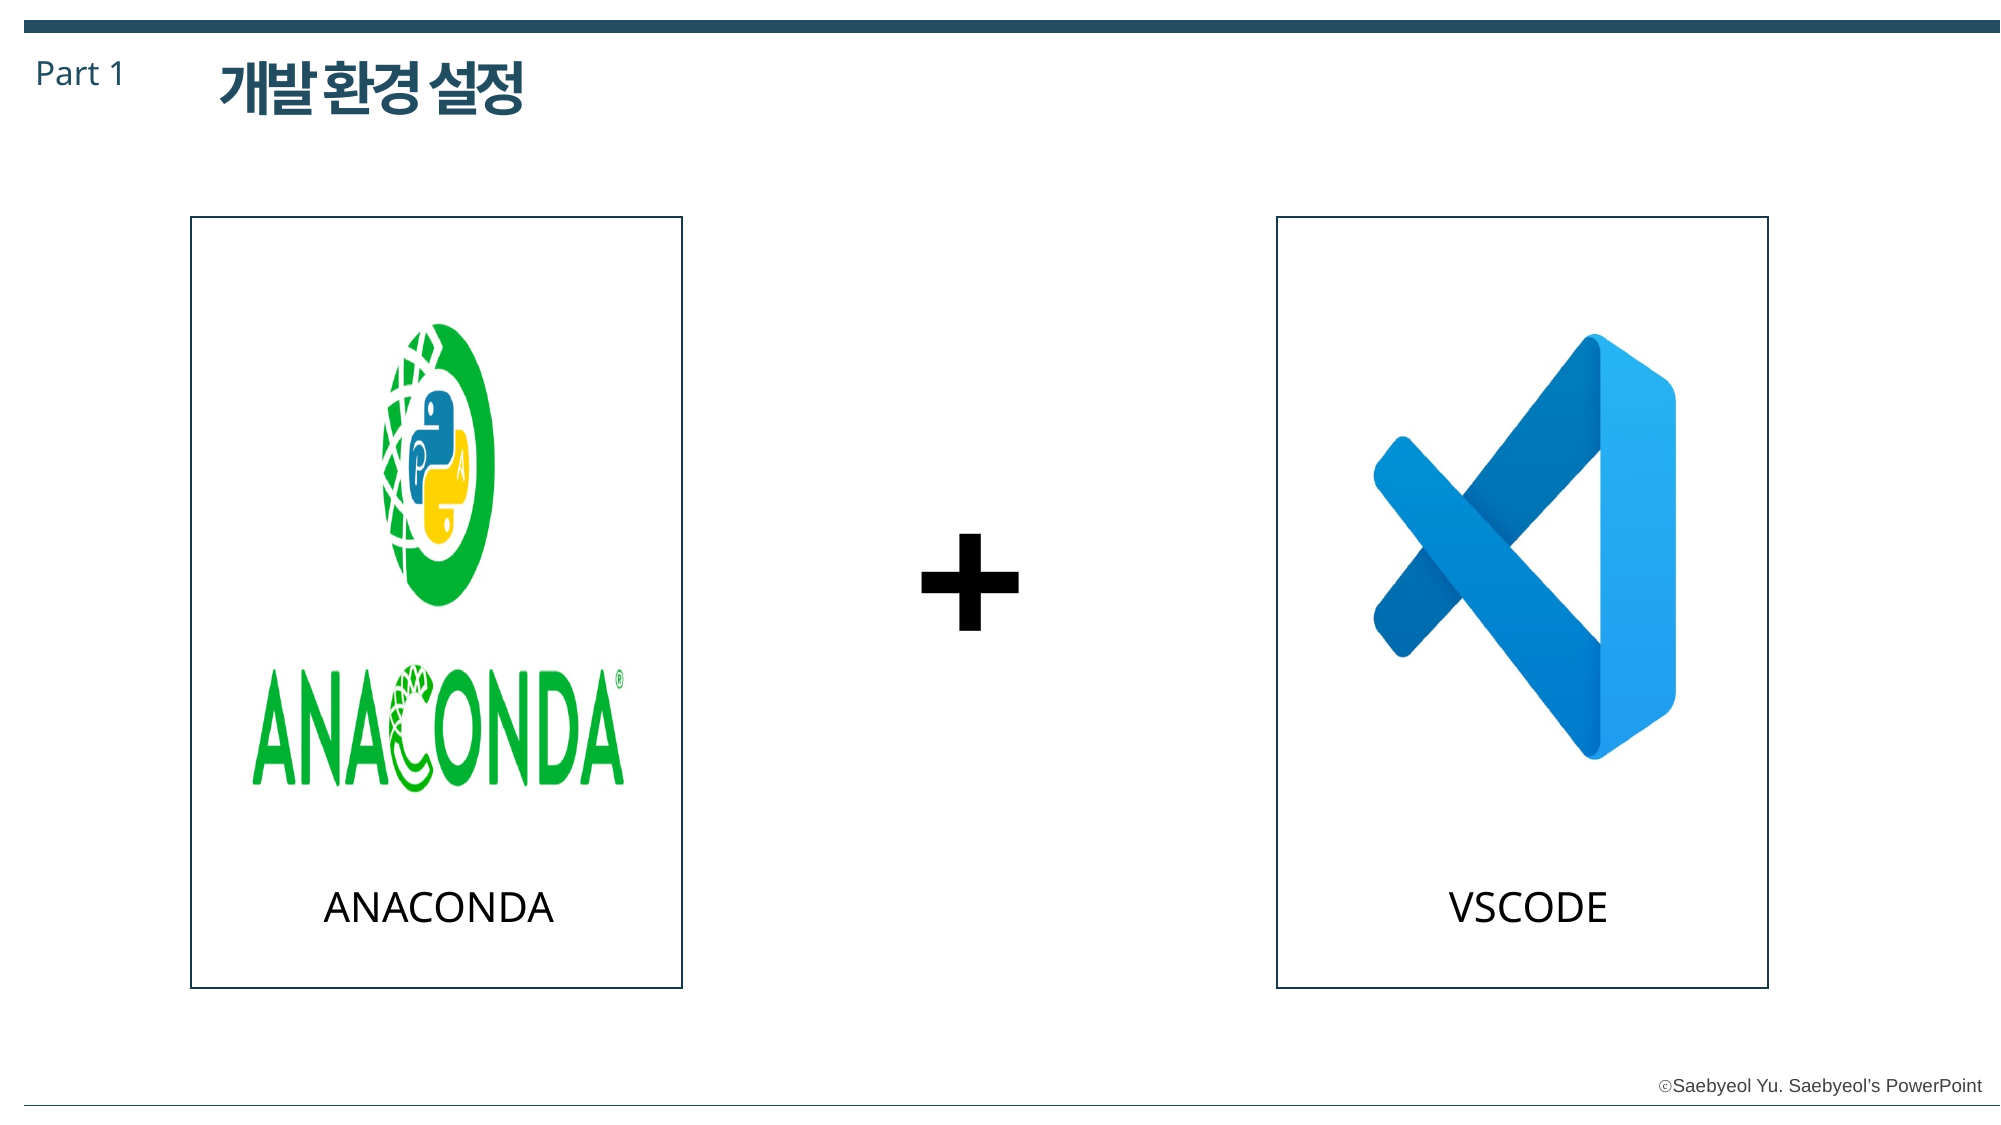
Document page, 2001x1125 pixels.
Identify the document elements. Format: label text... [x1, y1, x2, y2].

text_box + [899, 446, 1044, 702]
text_box [190, 216, 683, 989]
picture [232, 254, 646, 839]
text_box Part 1 [20, 44, 143, 100]
text_box [1276, 216, 1769, 989]
text_box VSCODE [1434, 873, 1624, 939]
text_box 개발 환경 설정 [203, 44, 544, 130]
text_box ANACONDA [308, 873, 569, 939]
picture [1318, 254, 1731, 839]
